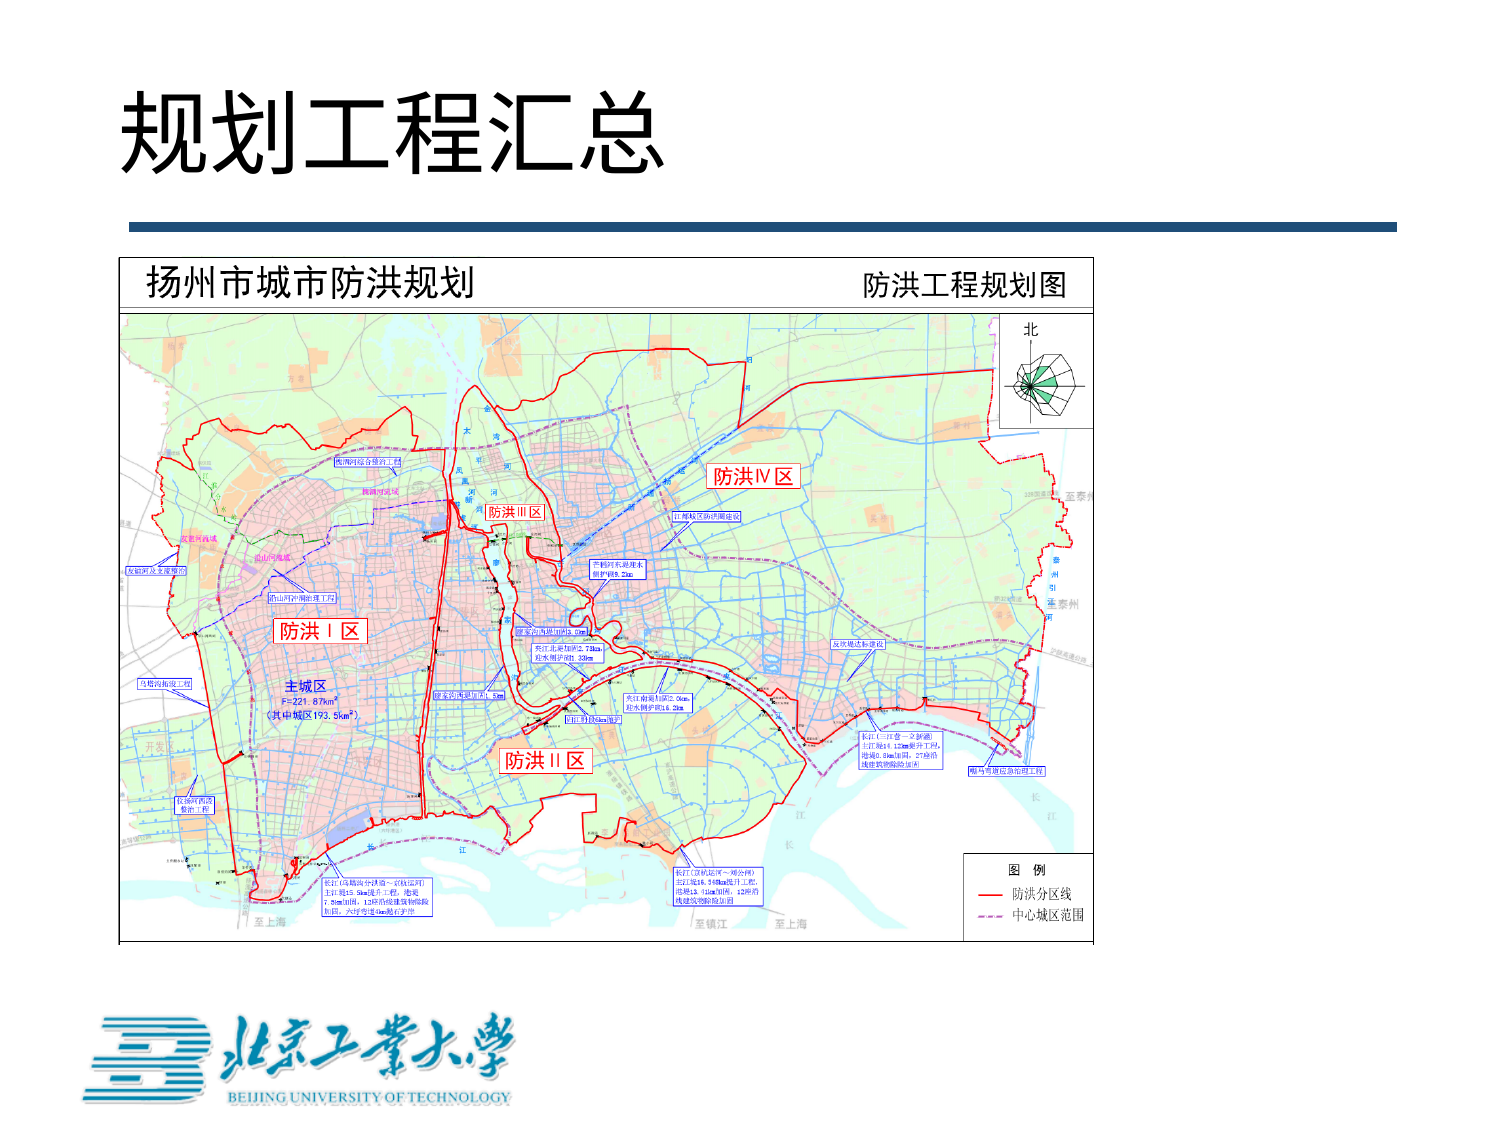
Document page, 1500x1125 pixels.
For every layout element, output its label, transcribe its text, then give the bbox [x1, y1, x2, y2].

title 规划工程汇总 [103, 59, 1397, 216]
picture [67, 1001, 561, 1125]
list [116, 253, 1096, 945]
